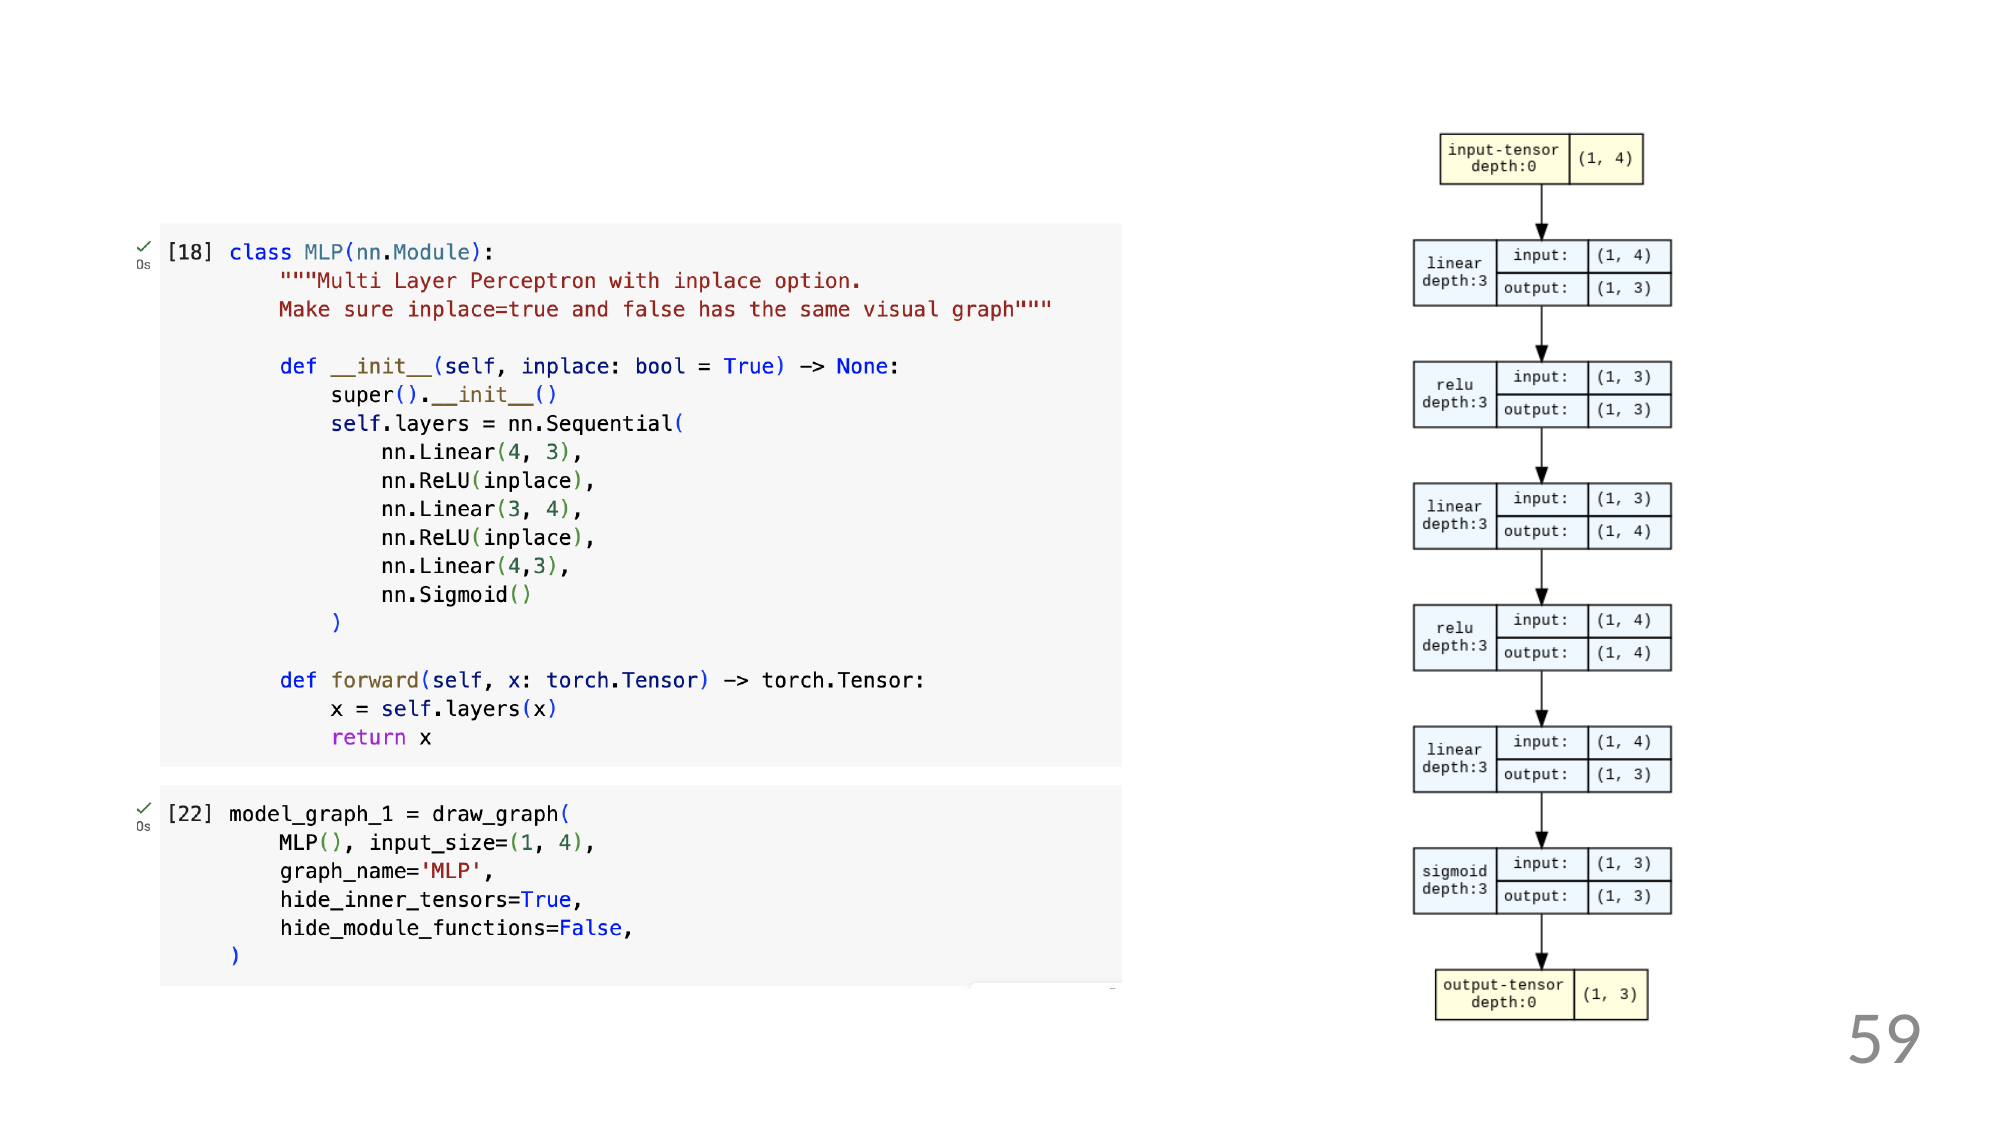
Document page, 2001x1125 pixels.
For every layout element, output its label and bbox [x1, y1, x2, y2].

picture [137, 214, 1122, 989]
slide_number [1750, 969, 1938, 1099]
picture [1407, 128, 1677, 1026]
